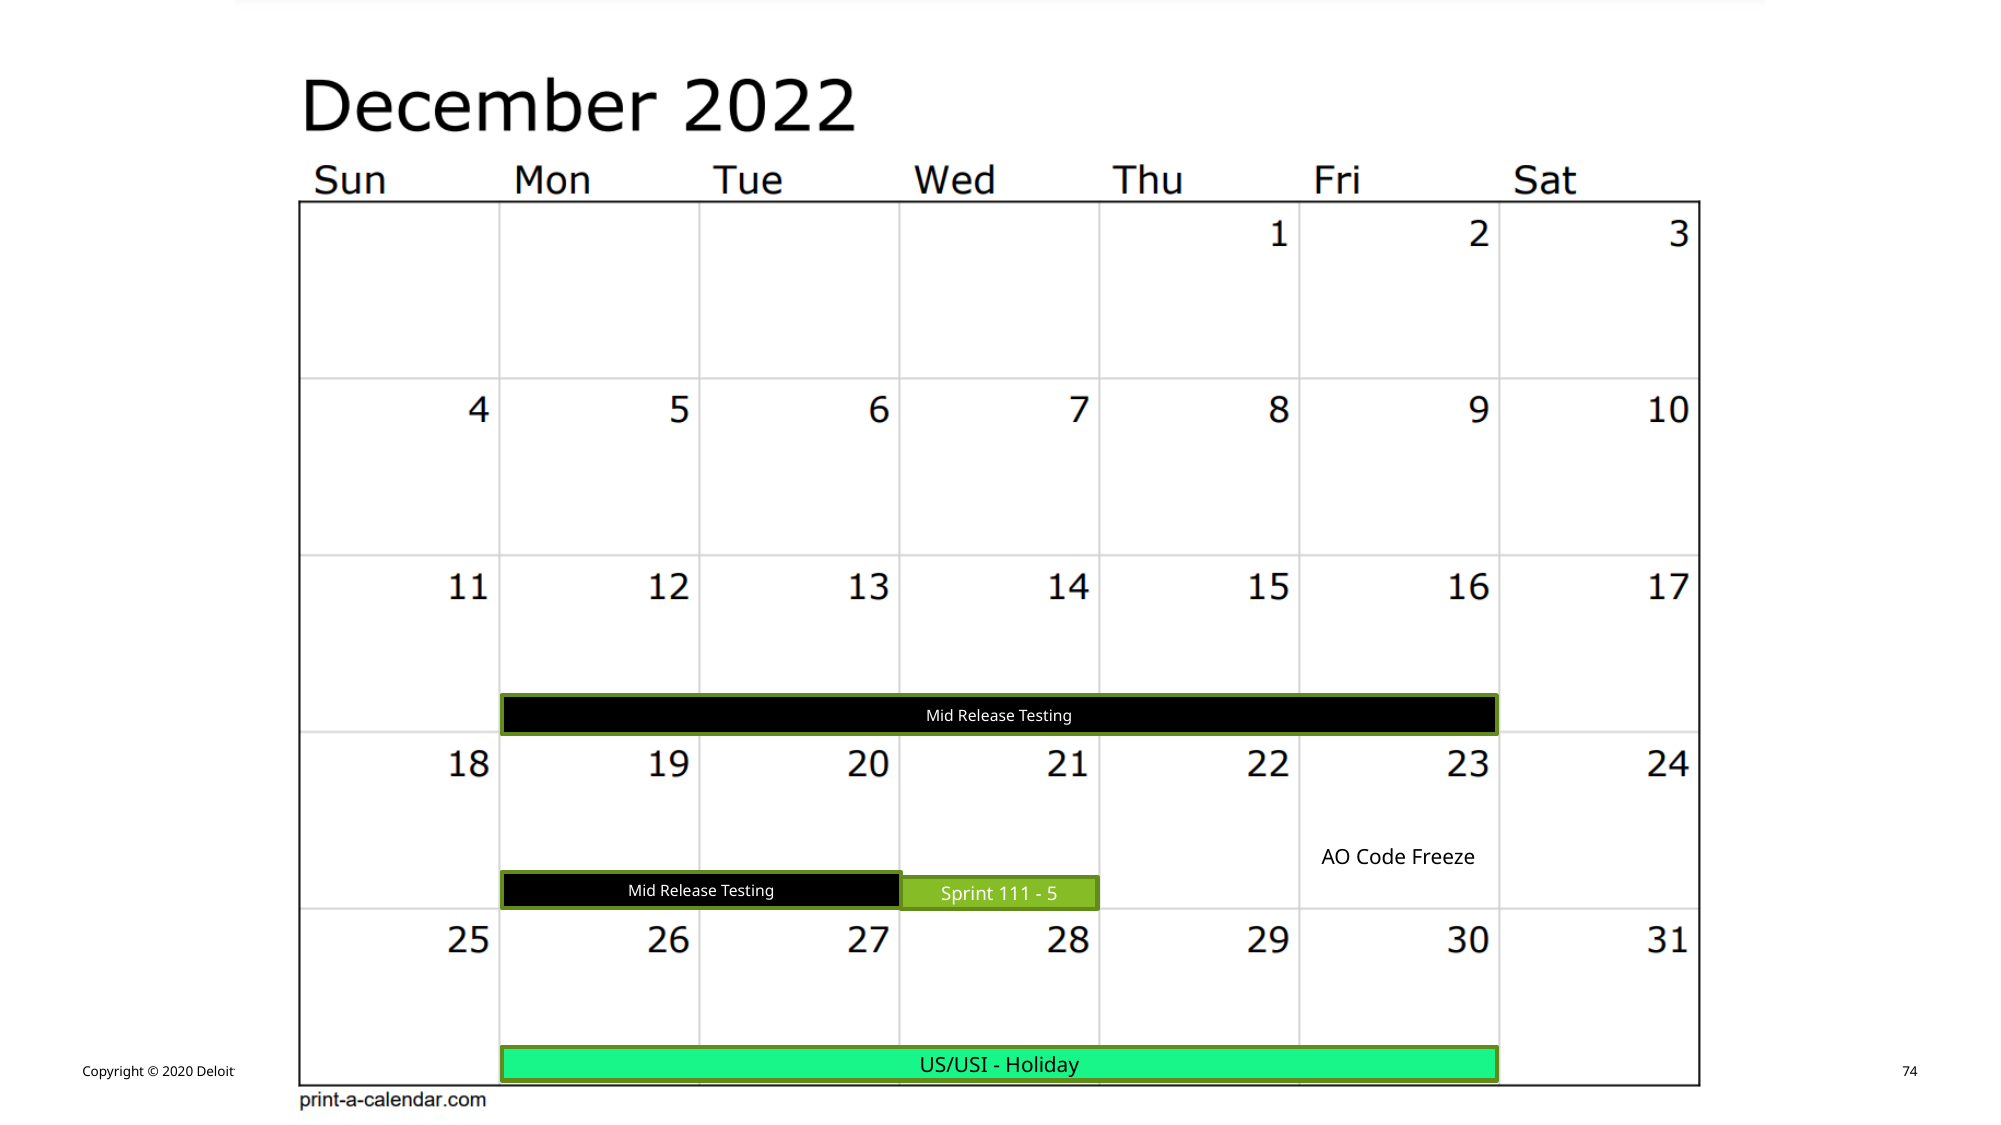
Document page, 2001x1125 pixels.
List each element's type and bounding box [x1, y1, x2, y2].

picture [235, 0, 1765, 1125]
